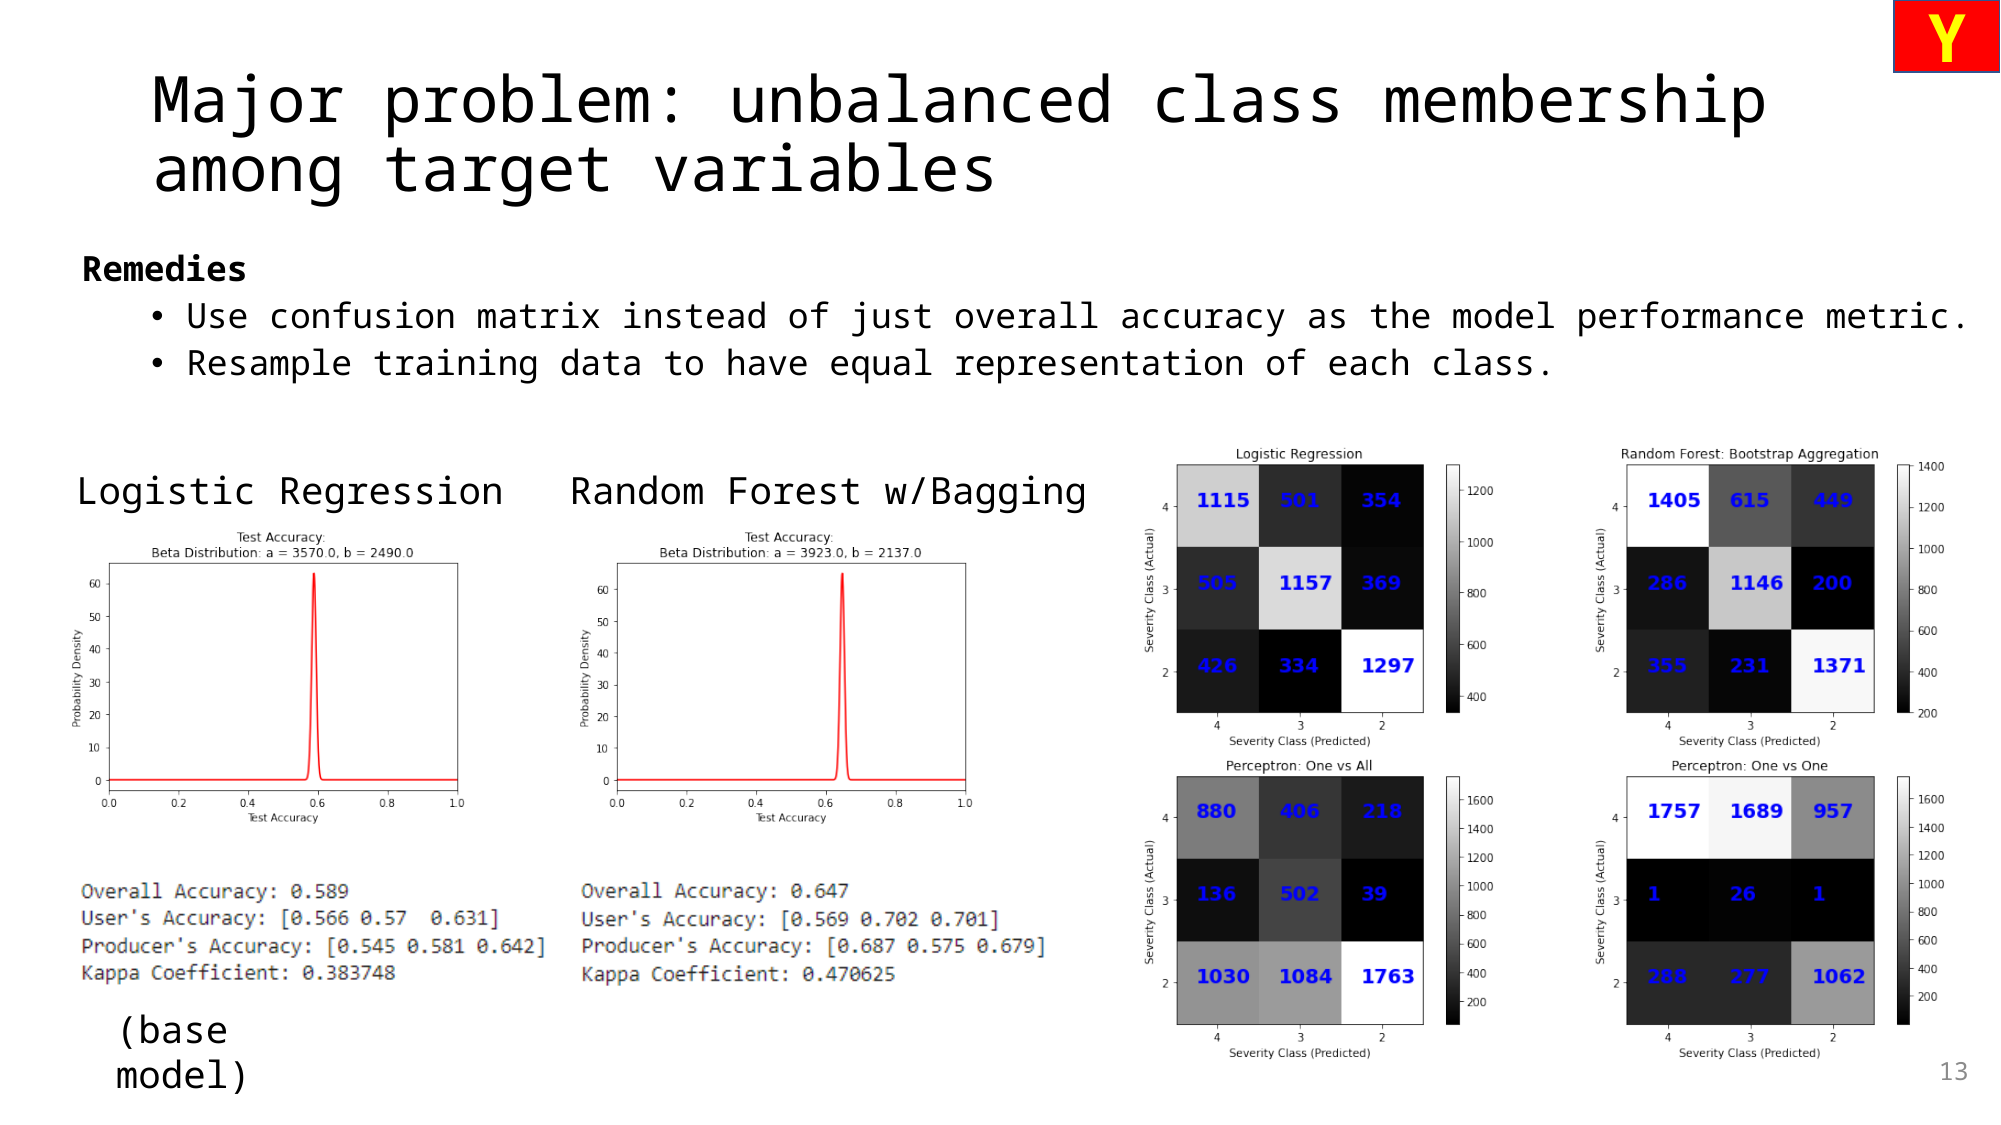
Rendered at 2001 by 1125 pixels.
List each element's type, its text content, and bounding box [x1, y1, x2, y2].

text_box (base model) [101, 998, 398, 1104]
text_box Logistic Regression [61, 459, 519, 520]
picture [77, 873, 1075, 997]
list Remedies Use confusion matrix instead of just overall accuracy as the model performance metric. Resample training data to have equal representation of each class. [66, 243, 2000, 429]
picture [1138, 440, 1953, 1066]
picture [574, 524, 980, 830]
picture [66, 524, 472, 830]
text_box Y [1893, 0, 2000, 73]
title Major problem: unbalanced class membership among target variables [137, 59, 1863, 214]
text_box Random Forest w/Bagging [554, 460, 1102, 520]
slide_number 13 [1862, 1042, 1984, 1103]
